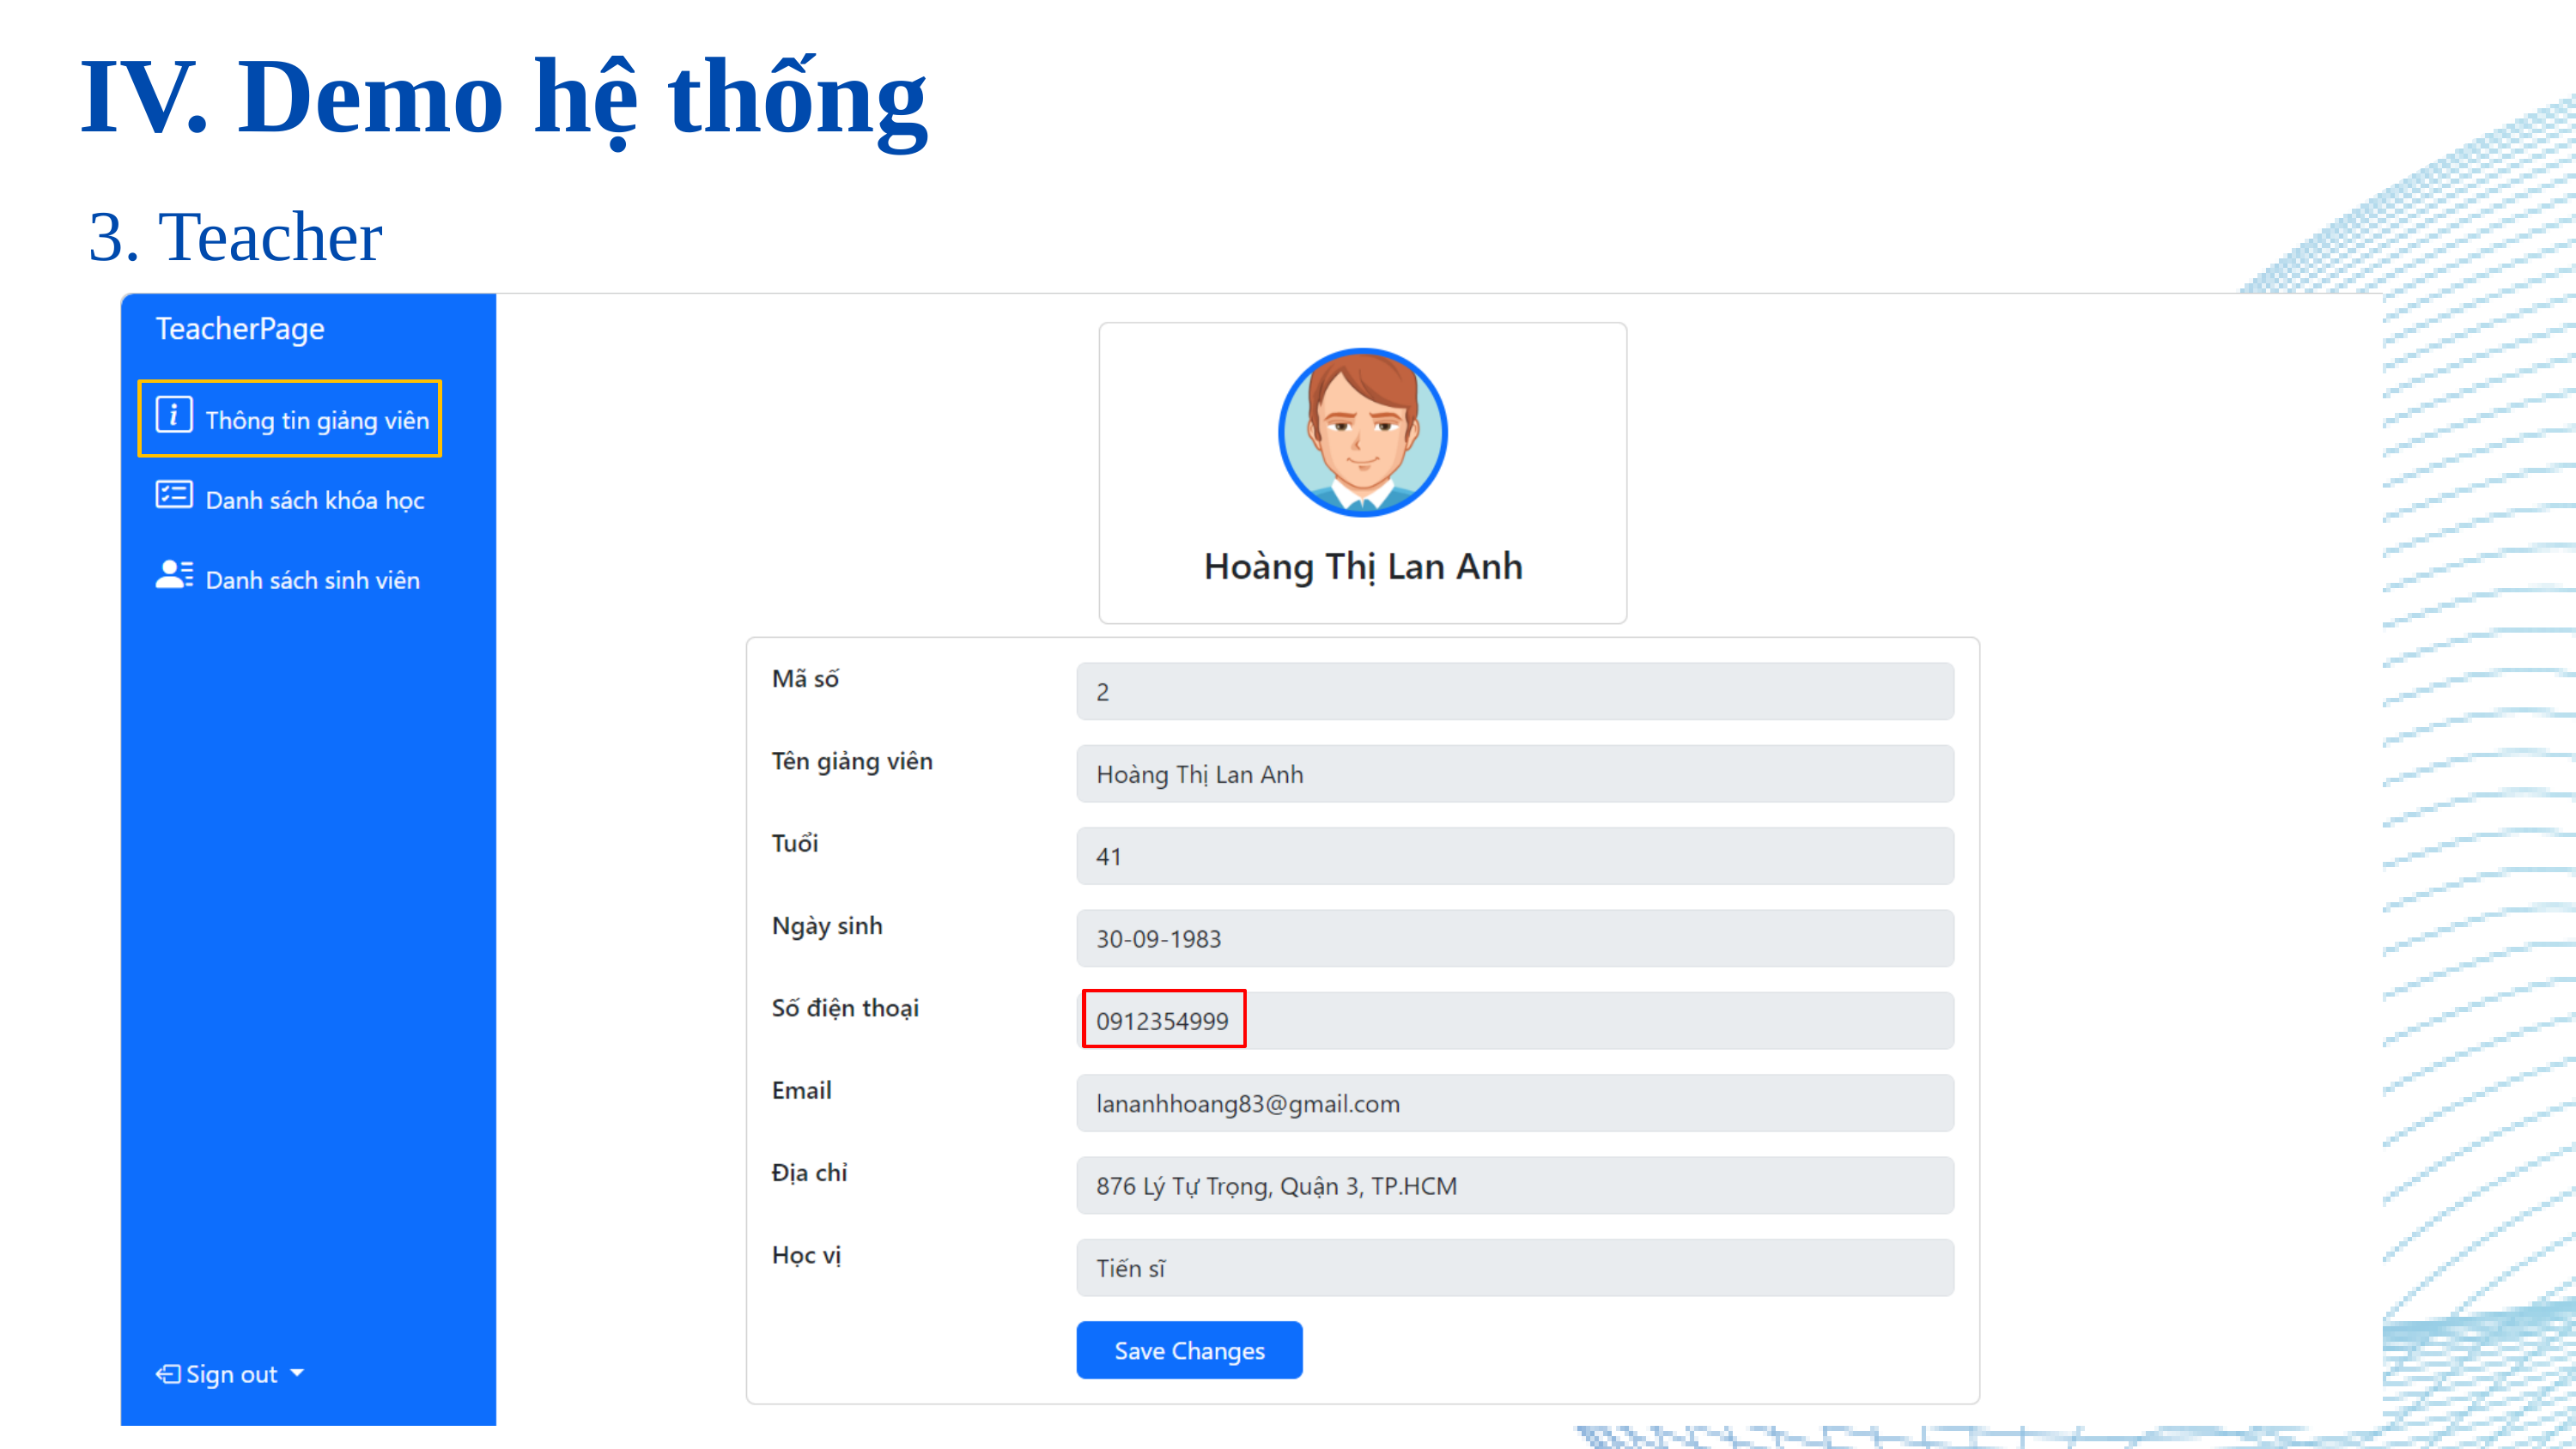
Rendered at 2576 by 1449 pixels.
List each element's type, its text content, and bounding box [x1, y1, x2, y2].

text_box [1571, 81, 2576, 1449]
picture [120, 293, 2383, 1427]
text_box IV. Demo hệ thống [78, 64, 2426, 154]
text_box 3. Teacher [27, 174, 1352, 275]
